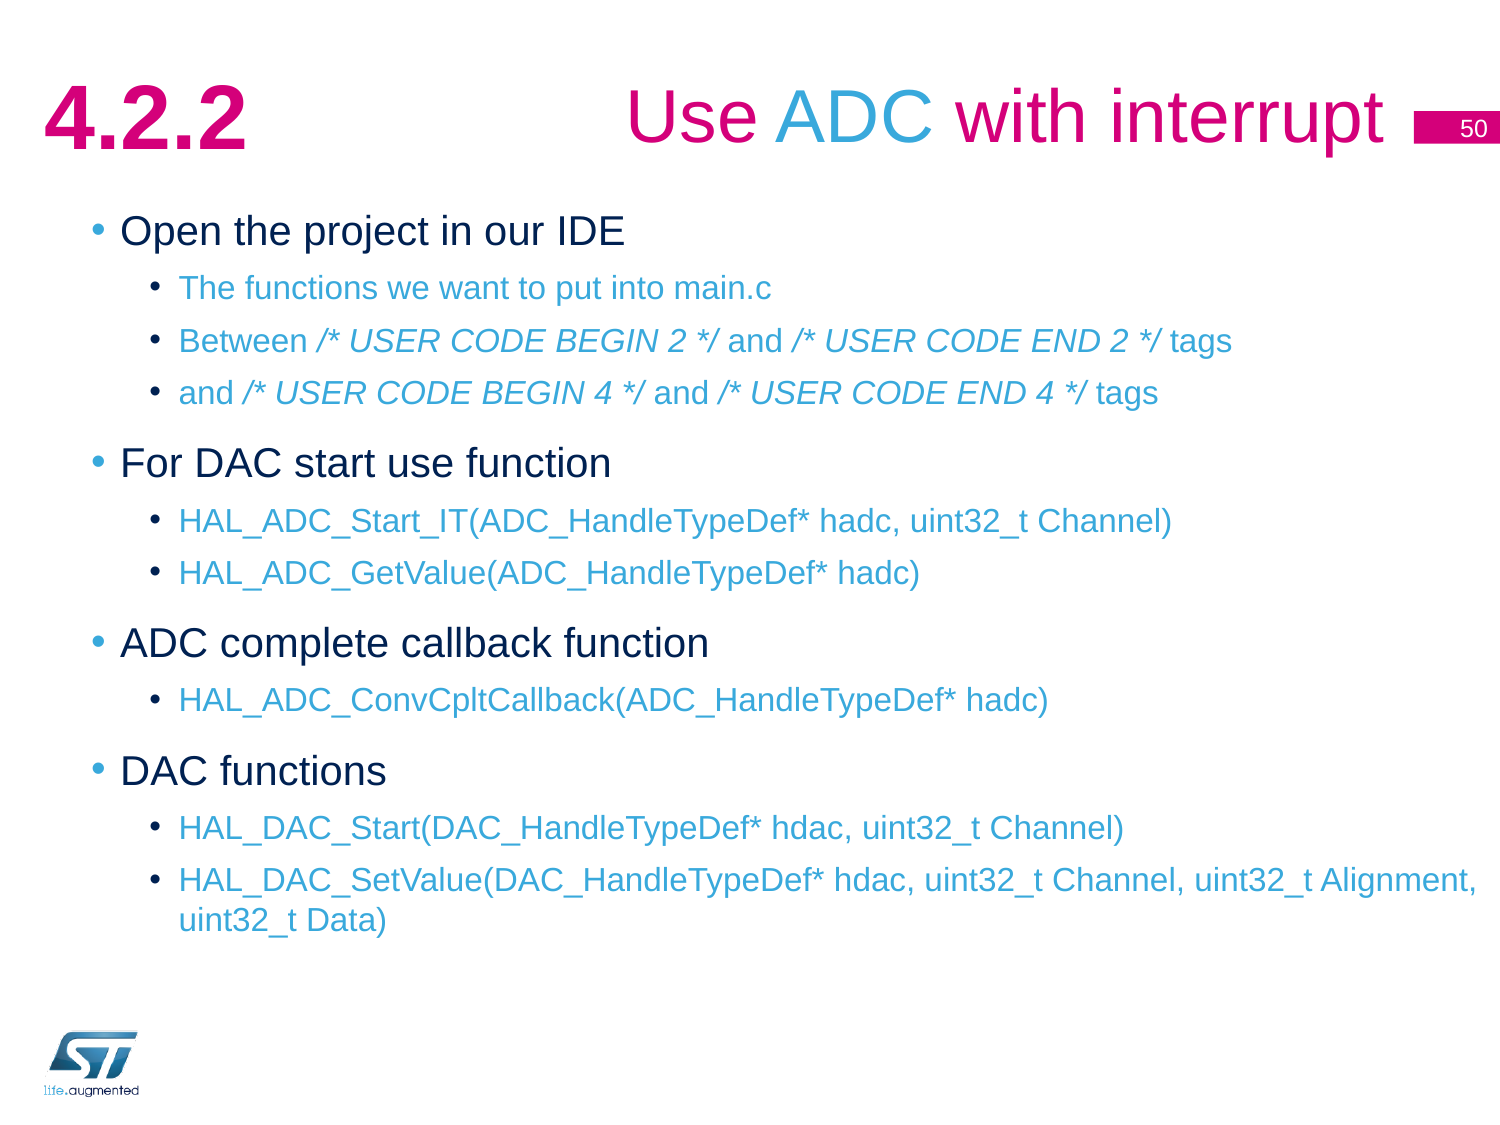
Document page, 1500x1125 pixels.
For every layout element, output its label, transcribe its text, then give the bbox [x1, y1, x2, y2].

list Open the project in our IDE The functions we want to put into main.c Between /* USER CODE BEGIN 2 */ and /* USER CODE END 2 */ tags and /* USER CODE BEGIN 4 */ and /* USER CODE END 4 */ tags For DAC start use function HAL_ADC_Start_IT(ADC_HandleTypeDef* hadc, uint32_t Channel) HAL_ADC_GetValue(ADC_HandleTypeDef* hadc) ADC complete callback function HAL_ADC_ConvCpltCallback(ADC_HandleTypeDef* hadc) DAC functions HAL_DAC_Start(DAC_HandleTypeDef* hdac, uint32_t Channel) HAL_DAC_SetValue(DAC_HandleTypeDef* hdac, uint32_t Channel, uint32_t Alignment, uint32_t Data) [75, 196, 1500, 977]
picture [36, 1022, 147, 1103]
title Use ADC with interrupt [74, 18, 1400, 196]
slide_number 50 [1413, 111, 1500, 144]
text_box 4.2.2 [29, 19, 313, 207]
